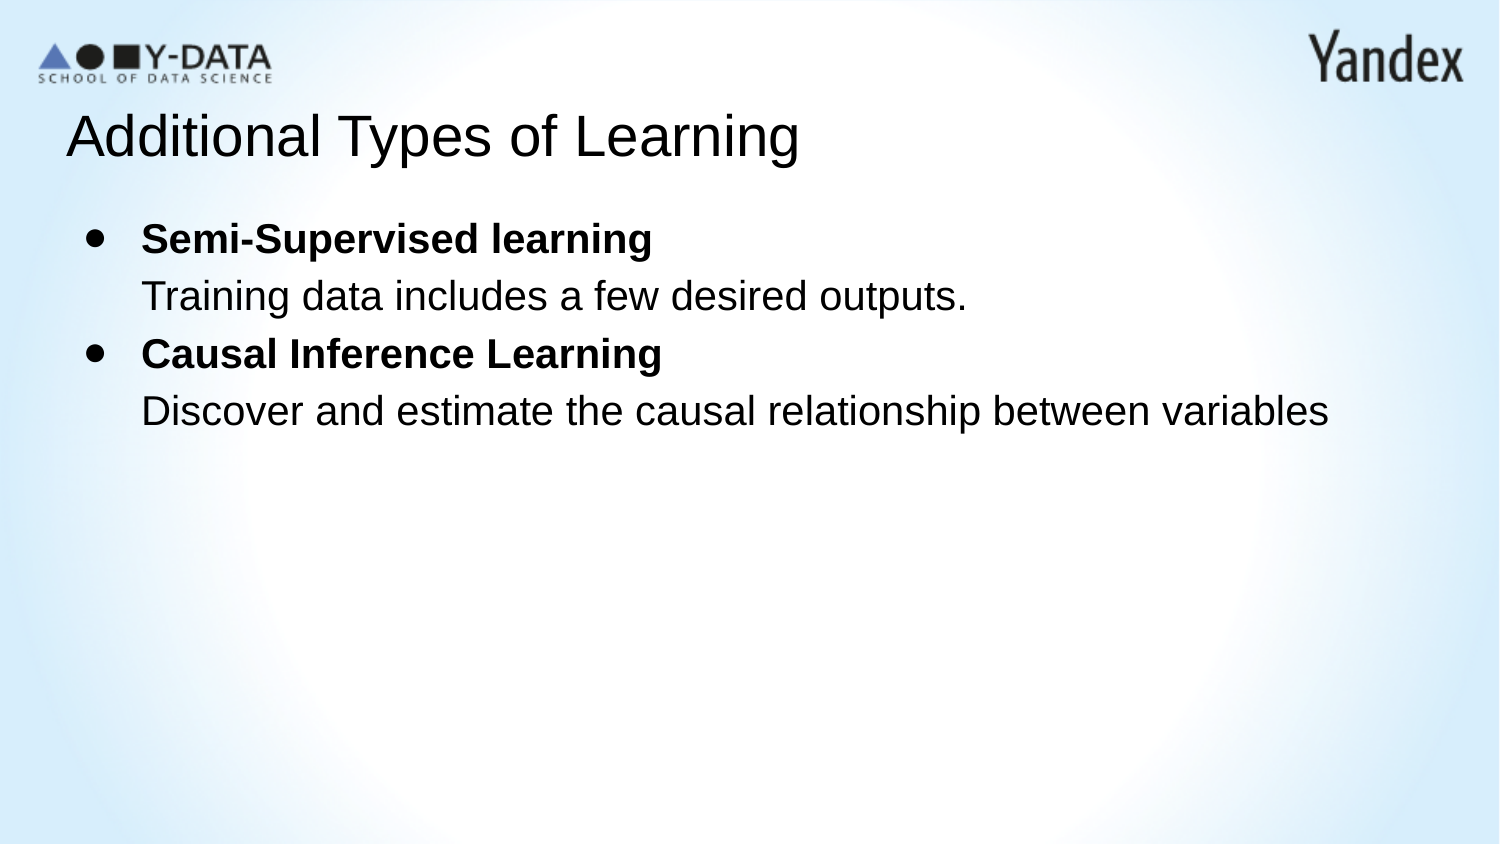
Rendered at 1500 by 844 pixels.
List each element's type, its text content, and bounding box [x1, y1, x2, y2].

list Semi-Supervised learning Training data includes a few desired outputs. Causal Inference Learning Discover and estimate the causal relationship between variables [51, 189, 1449, 844]
picture [0, 0, 1500, 844]
title Additional Types of Learning [51, 72, 1449, 167]
